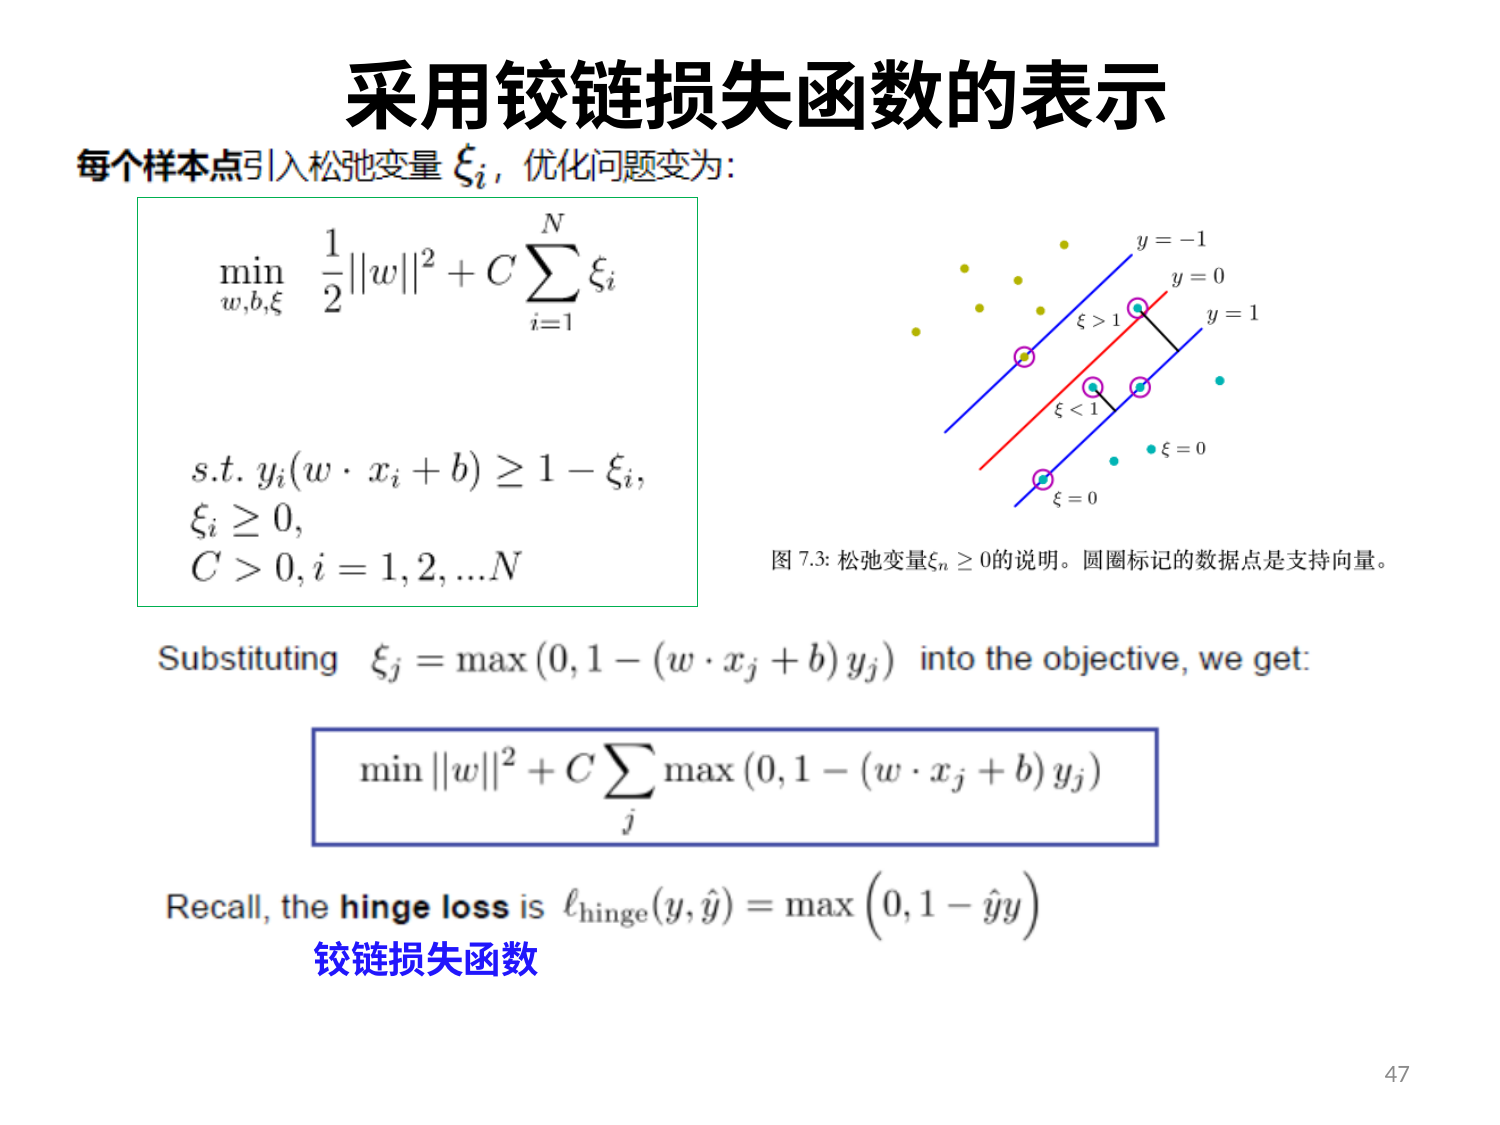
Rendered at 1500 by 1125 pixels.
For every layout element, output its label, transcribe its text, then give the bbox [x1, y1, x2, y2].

title 采用铰链损失函数的表示 [82, 0, 1432, 188]
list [137, 196, 698, 607]
picture [763, 201, 1412, 583]
text_box 铰链损失函数 [298, 961, 554, 989]
picture [137, 634, 1323, 954]
slide_number 47 [1074, 1042, 1425, 1103]
picture [76, 111, 752, 198]
